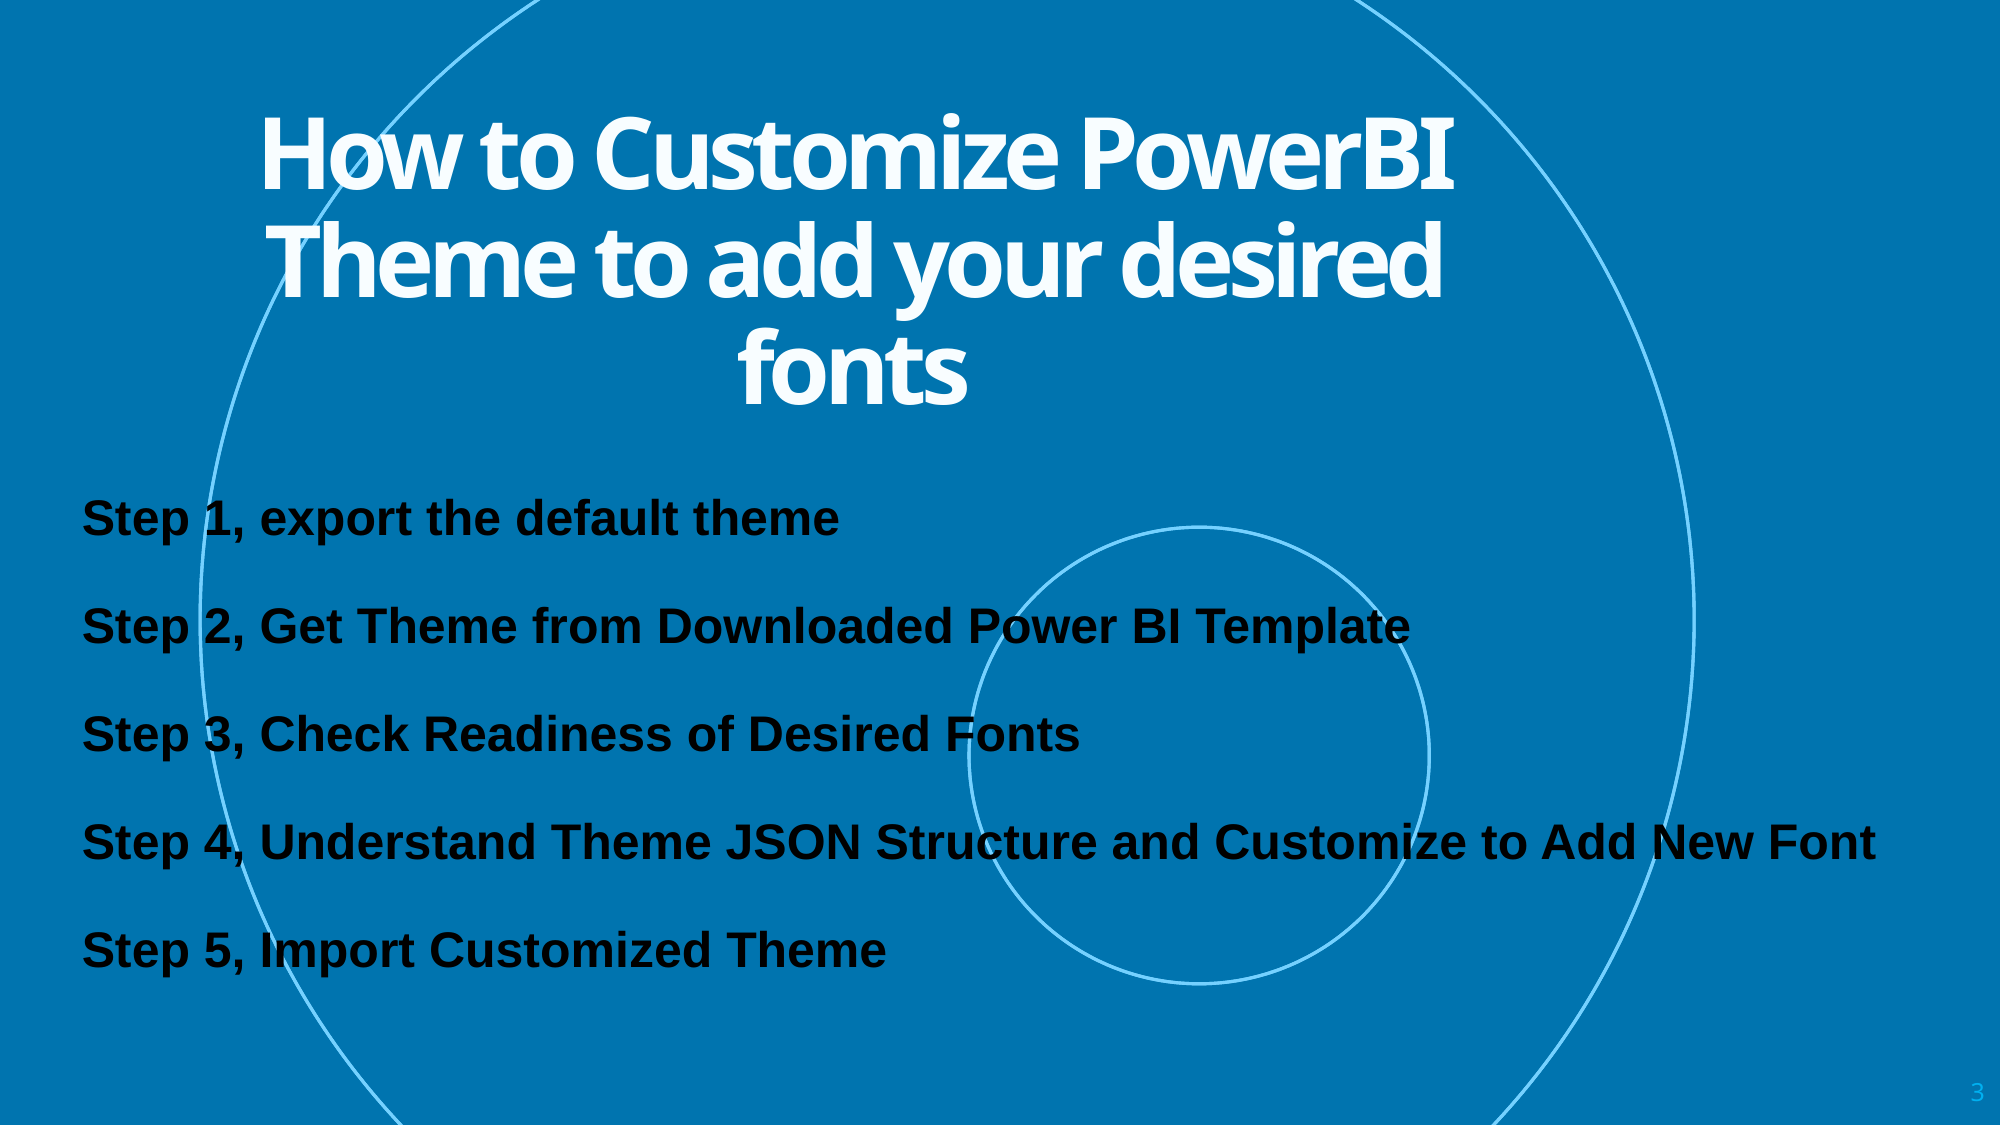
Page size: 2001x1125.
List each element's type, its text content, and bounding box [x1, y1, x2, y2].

text_box How to Customize PowerBI Theme to add your desired fonts [131, 95, 1576, 435]
title Step 1, export the default theme Step 2, Get Theme from Downloaded Power BI Template Step 3, Check Readiness of Desired Fonts Step 4, Understand Theme JSON Structure and Customize to Add New Font Step 5, Import Customized Theme [66, 479, 1934, 986]
slide_number 3 [1914, 1063, 2000, 1124]
